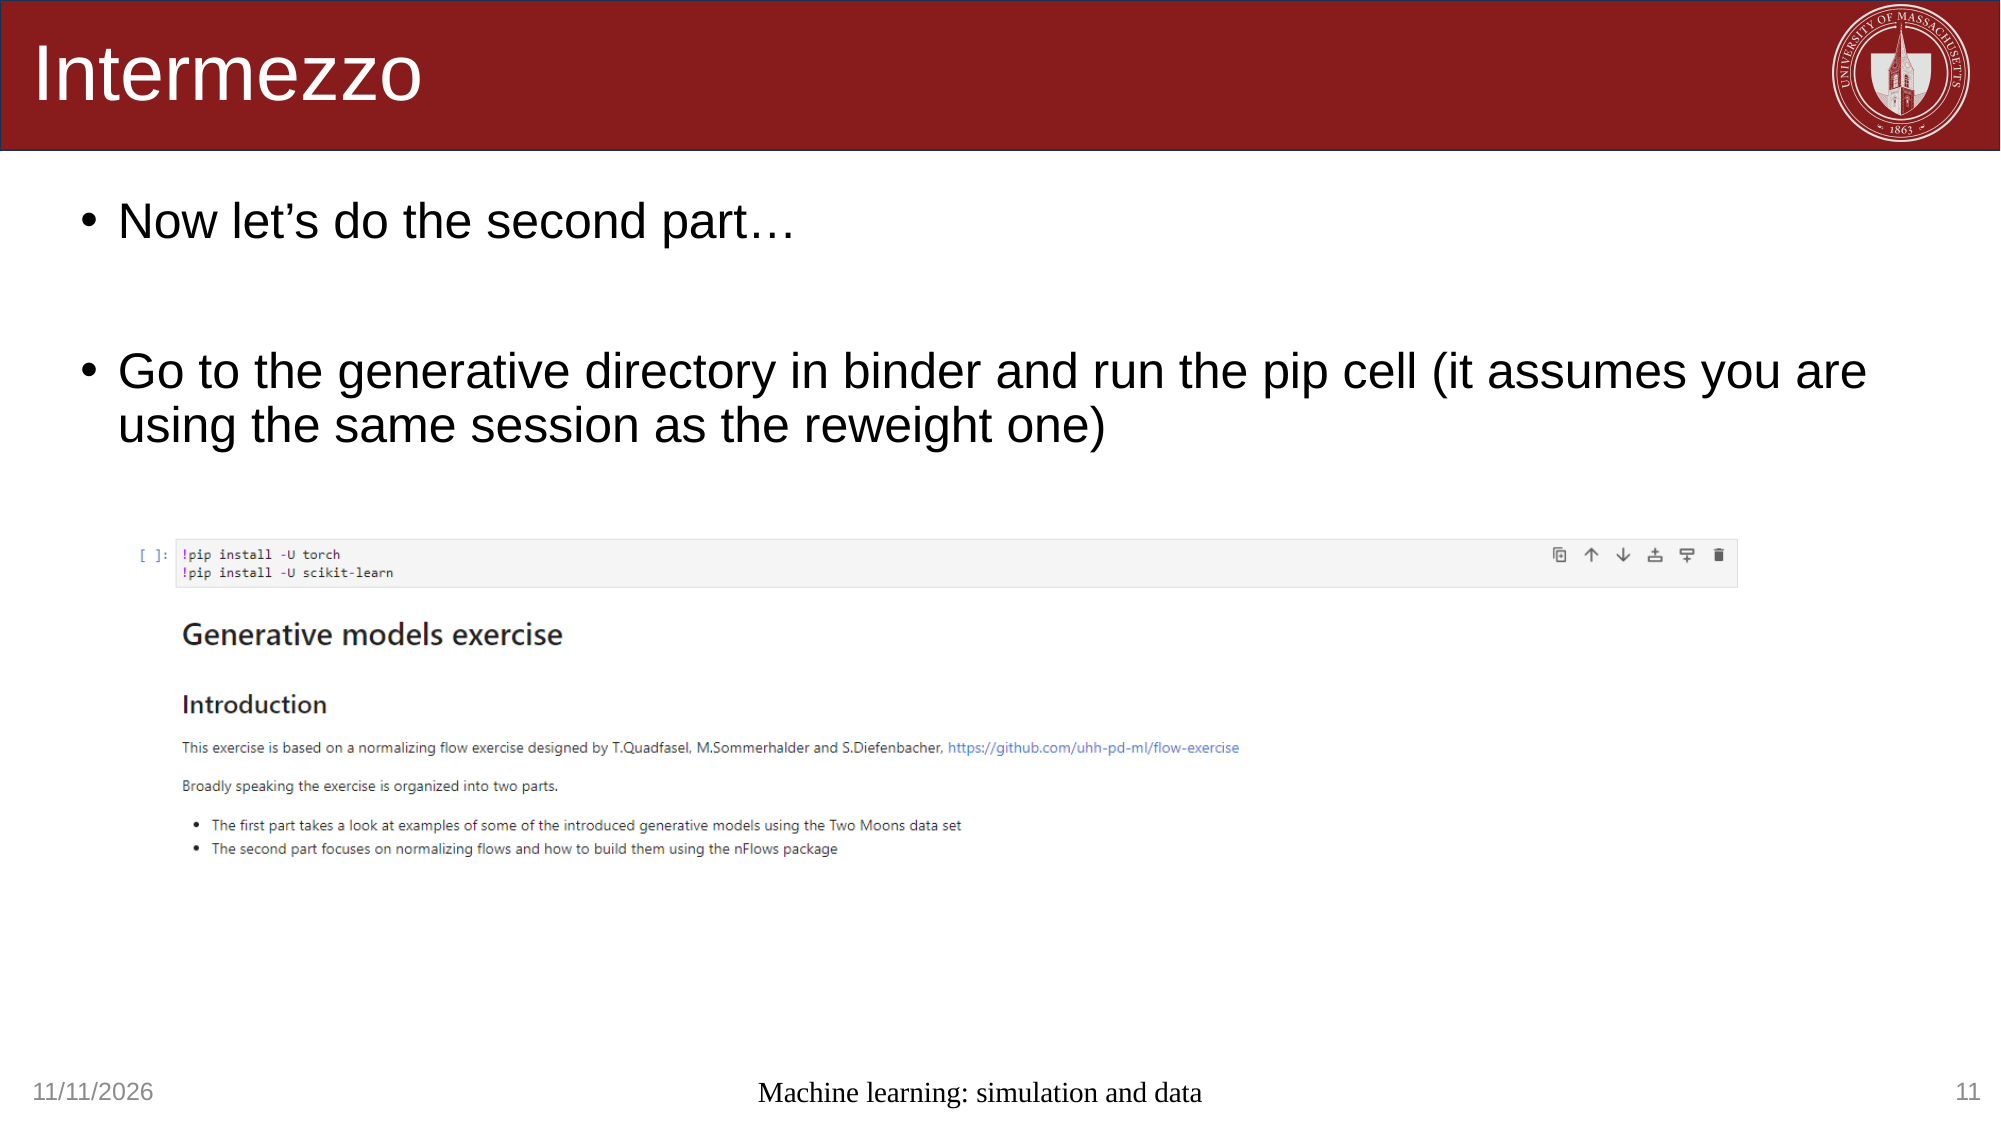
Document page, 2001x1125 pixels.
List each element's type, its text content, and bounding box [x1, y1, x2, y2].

footer Machine learning: simulation and data [206, 1060, 1754, 1121]
slide_number 11 [1793, 1060, 1997, 1121]
picture [131, 526, 1754, 890]
list Now let’s do the second part… Go to the generative directory in binder and run the pip cell (it assumes you are using the same session as the reweight one) [65, 187, 1955, 1015]
title Intermezzo [17, 16, 1754, 133]
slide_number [17, 1060, 183, 1121]
